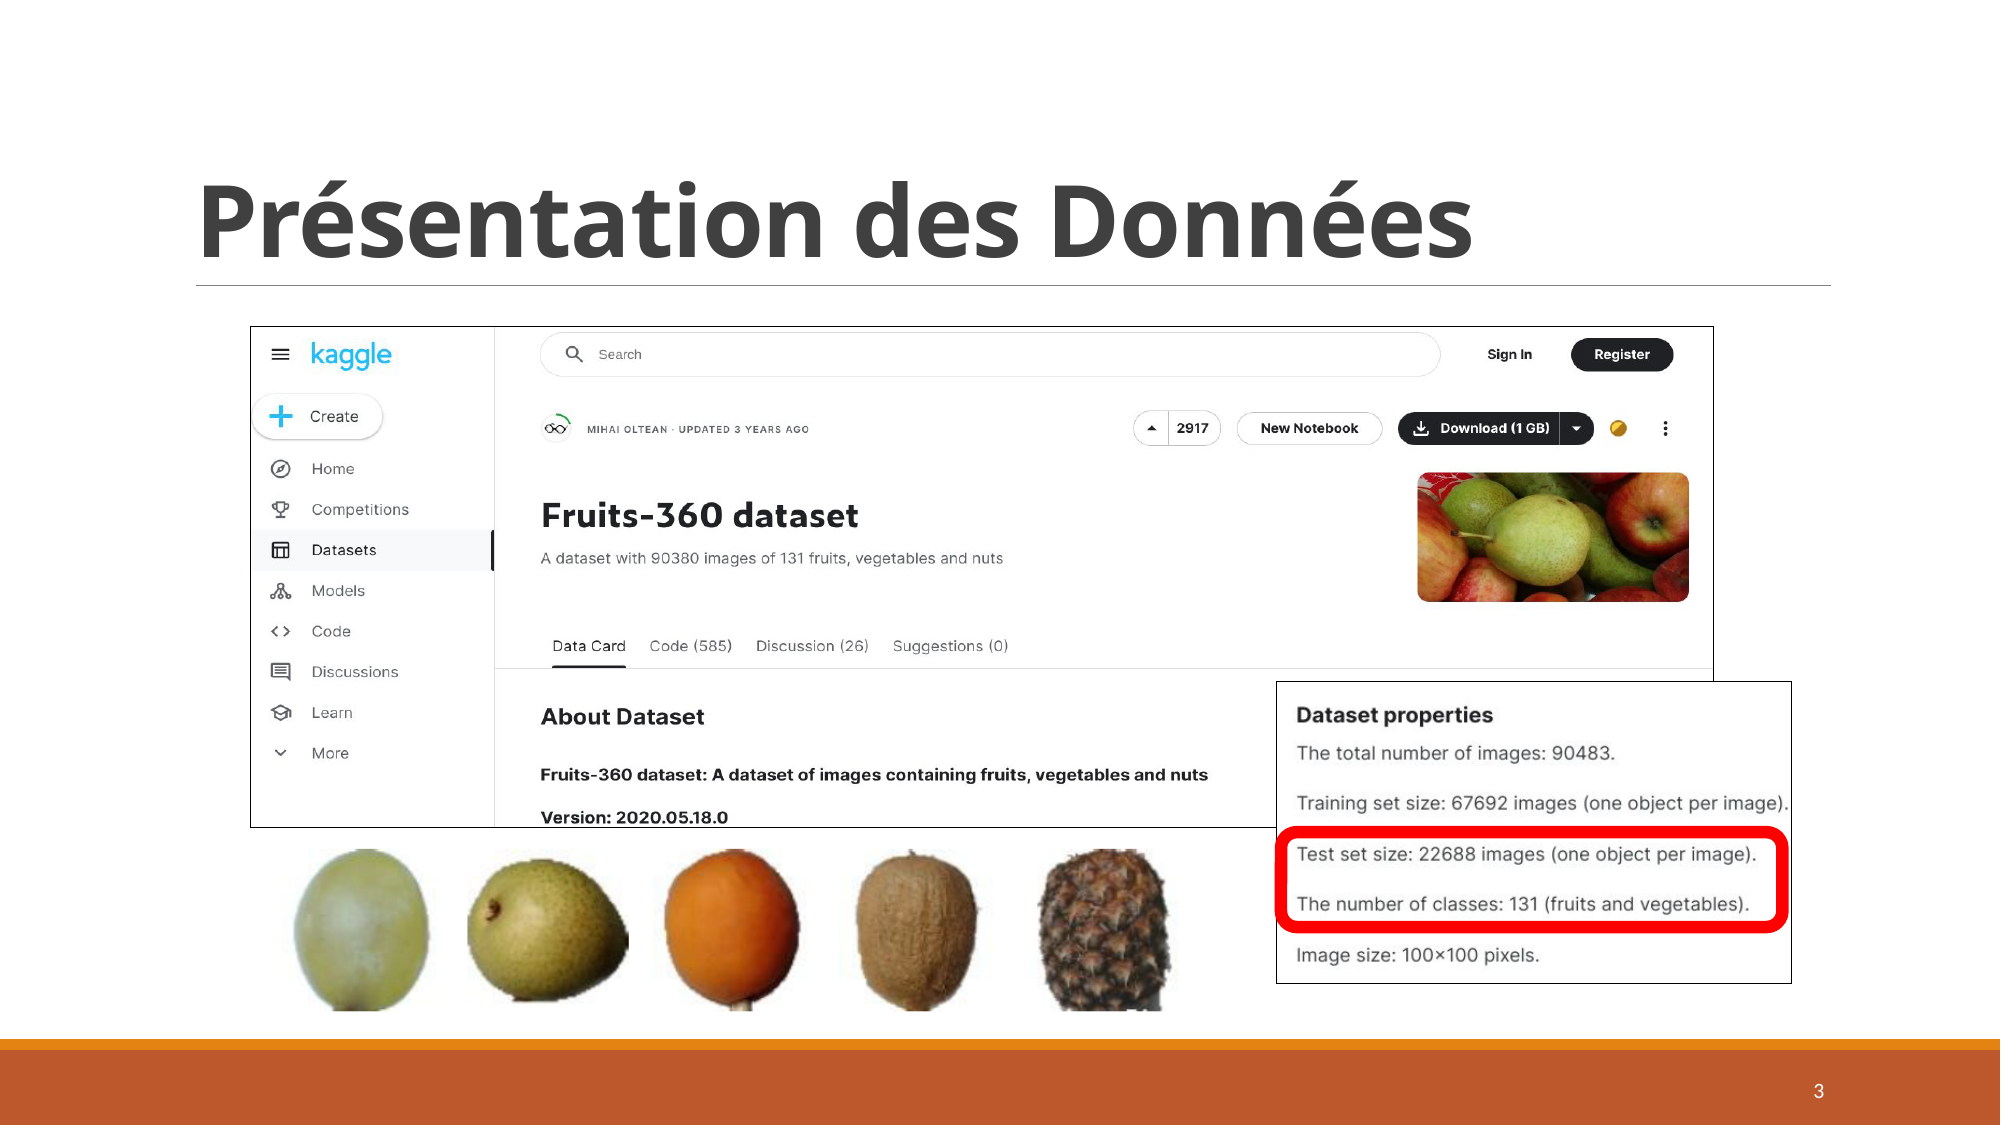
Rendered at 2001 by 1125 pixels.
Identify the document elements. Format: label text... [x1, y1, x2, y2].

picture [1275, 680, 1792, 984]
title Présentation des Données [180, 47, 1830, 285]
slide_number 3 [1624, 1059, 1840, 1120]
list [249, 325, 1714, 829]
picture [271, 839, 1215, 1029]
